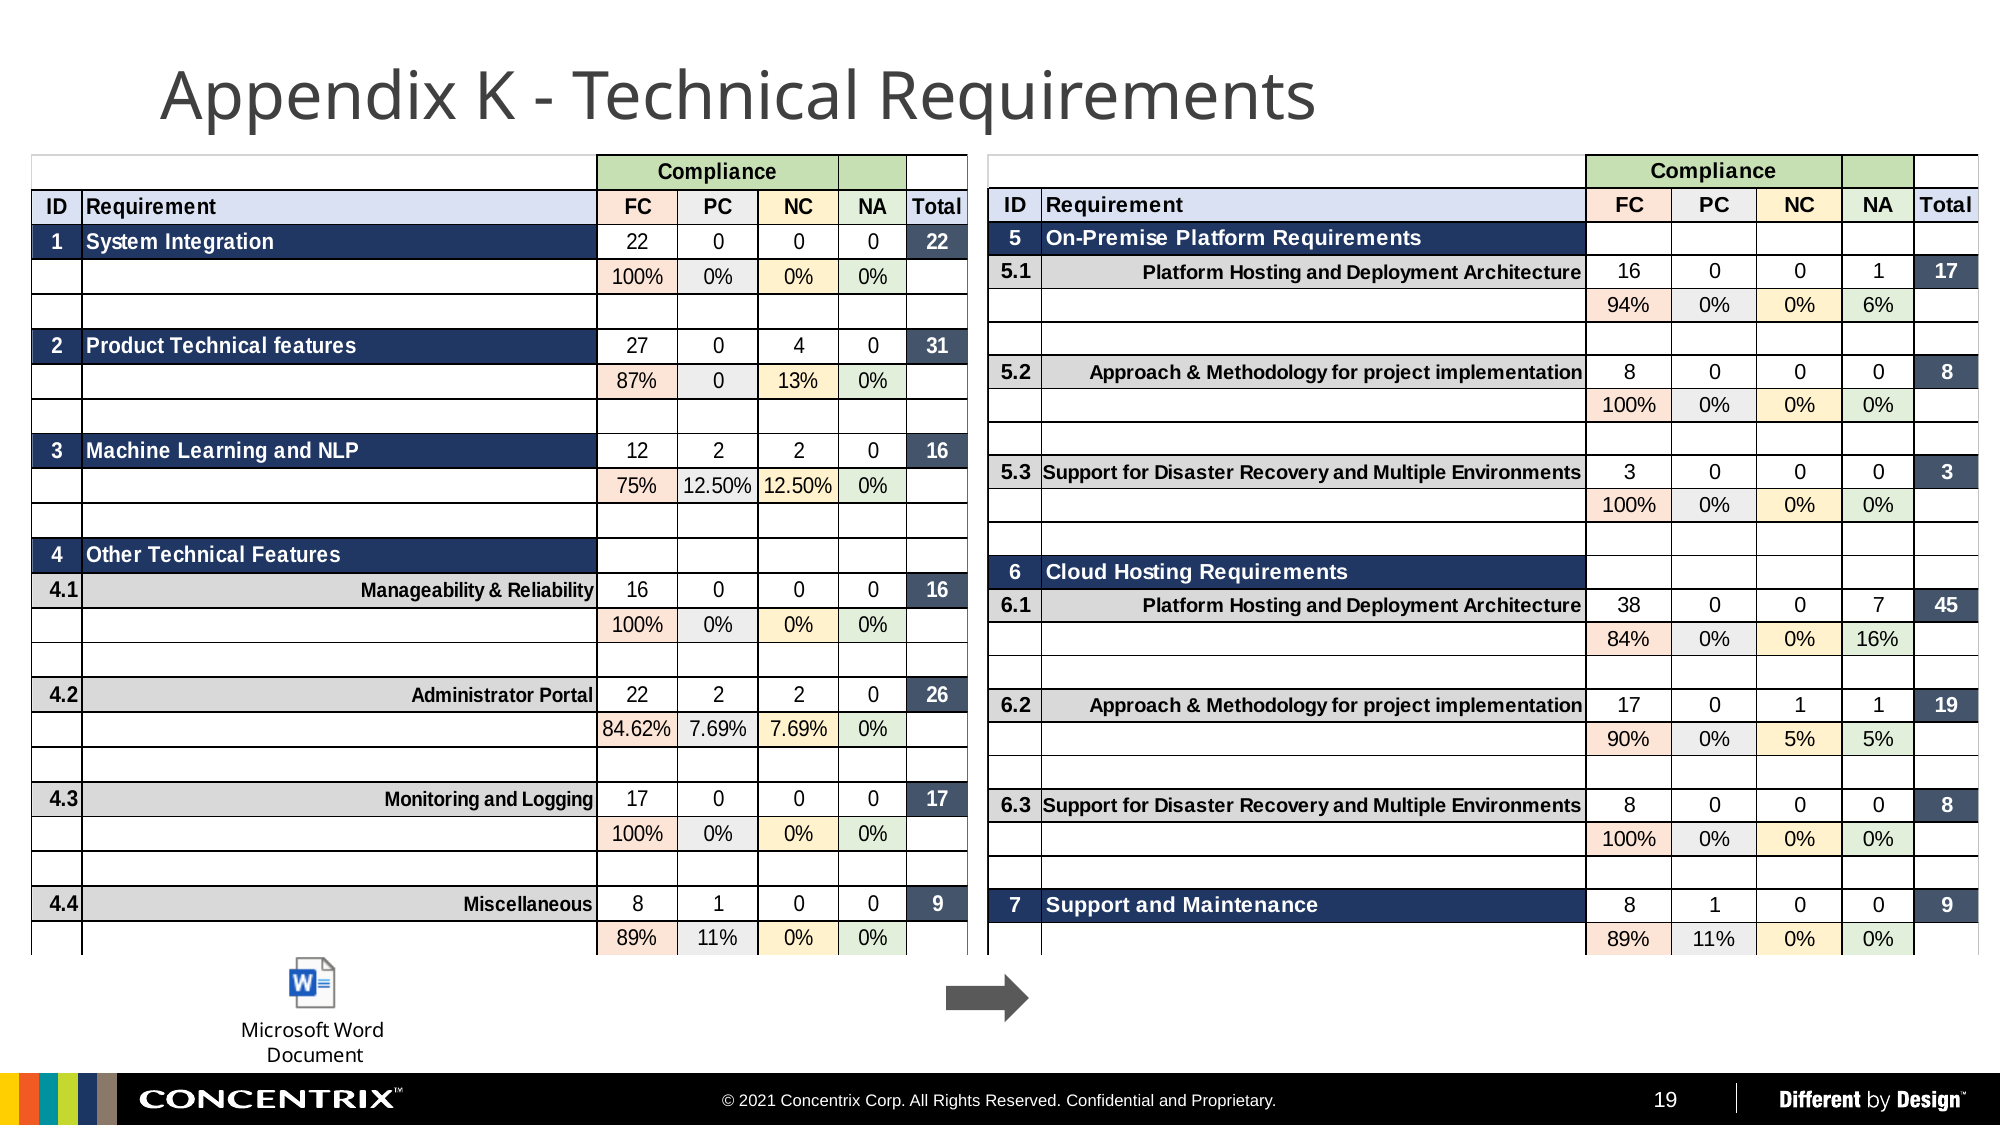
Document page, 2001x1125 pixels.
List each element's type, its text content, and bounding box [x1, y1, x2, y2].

picture [30, 153, 970, 957]
text_box [946, 973, 1029, 1023]
picture [987, 153, 1980, 957]
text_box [234, 956, 395, 1092]
text_box Appendix K - Technical Requirements [146, 6, 1928, 118]
